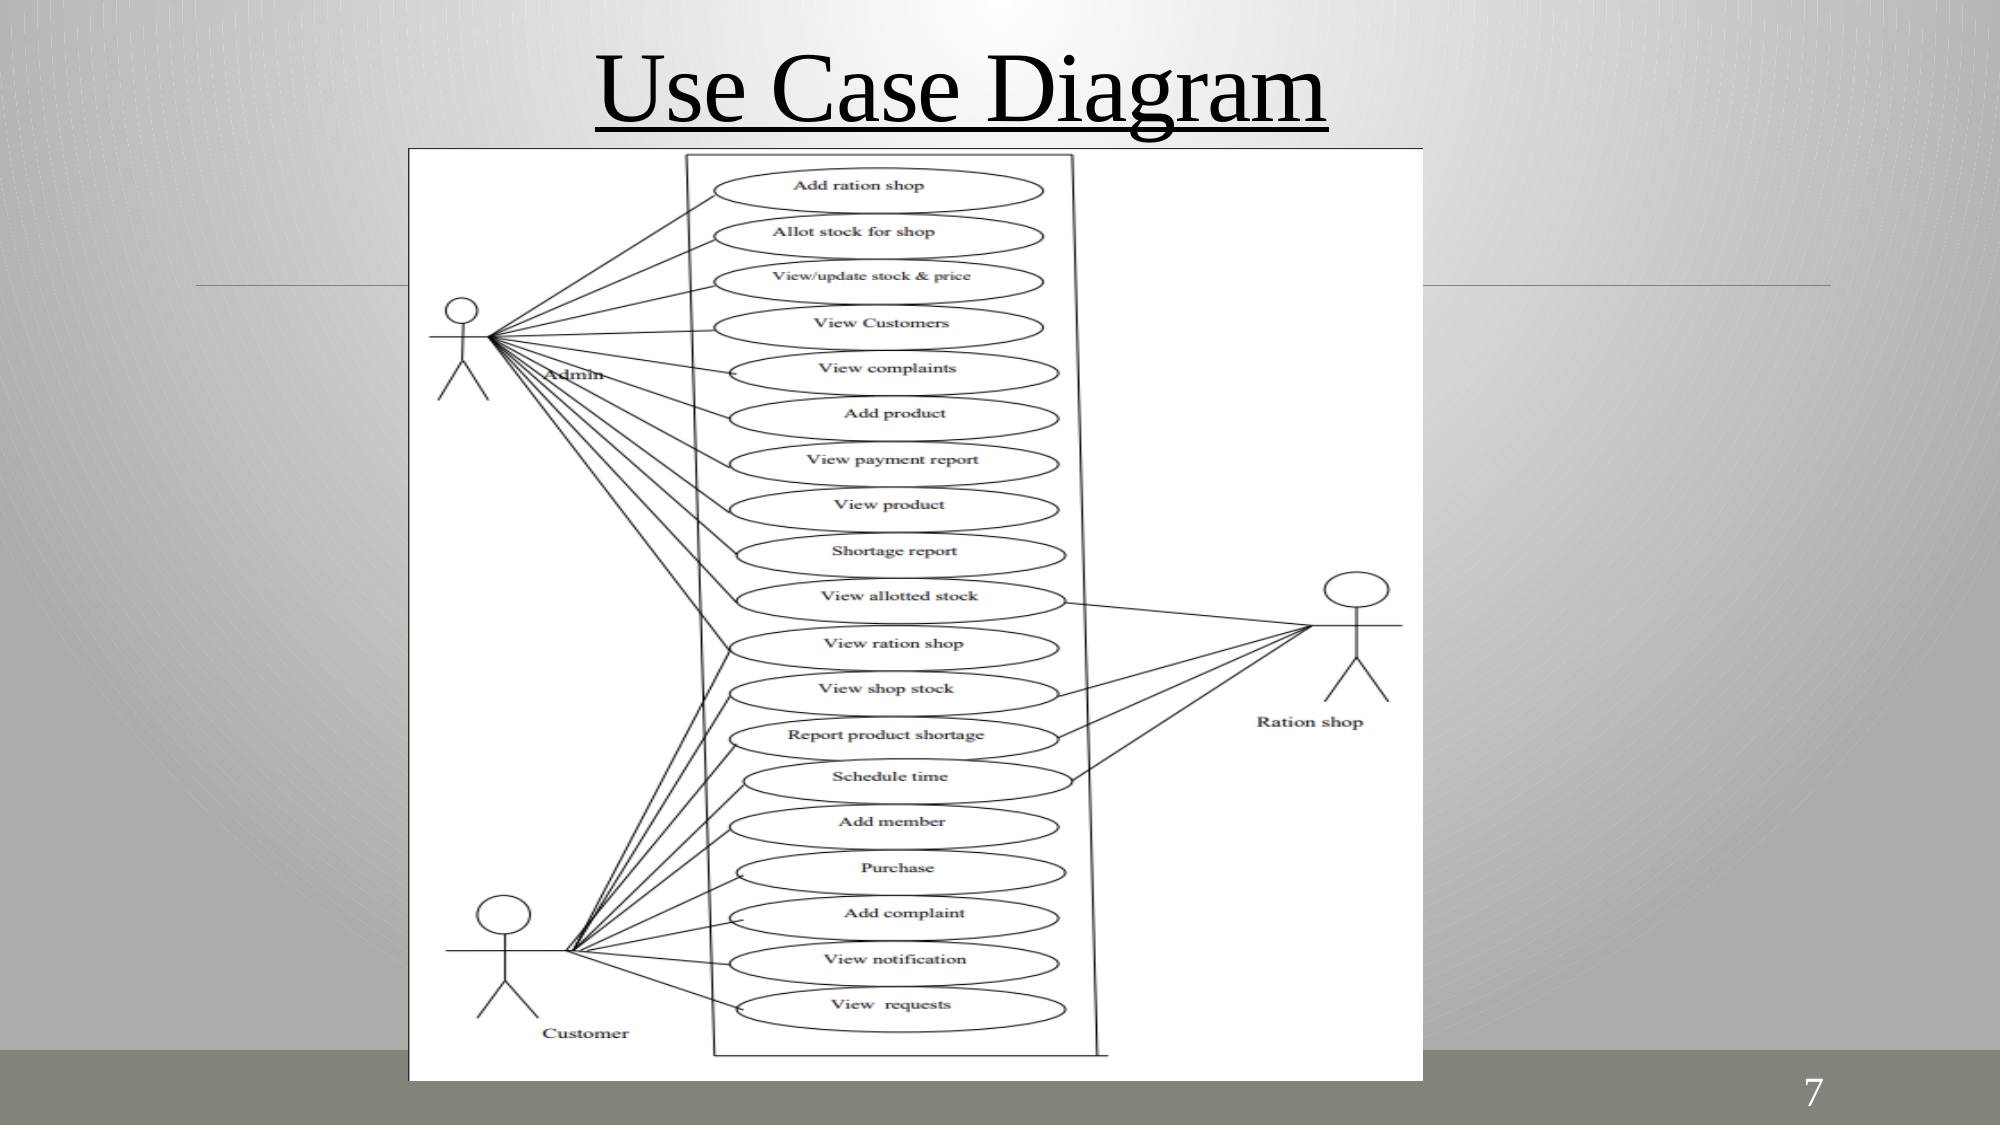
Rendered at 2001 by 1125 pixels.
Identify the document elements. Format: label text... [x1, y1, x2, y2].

slide_number 7 [1624, 1059, 1840, 1120]
title Use Case Diagram [136, 0, 1787, 149]
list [407, 148, 1424, 1081]
